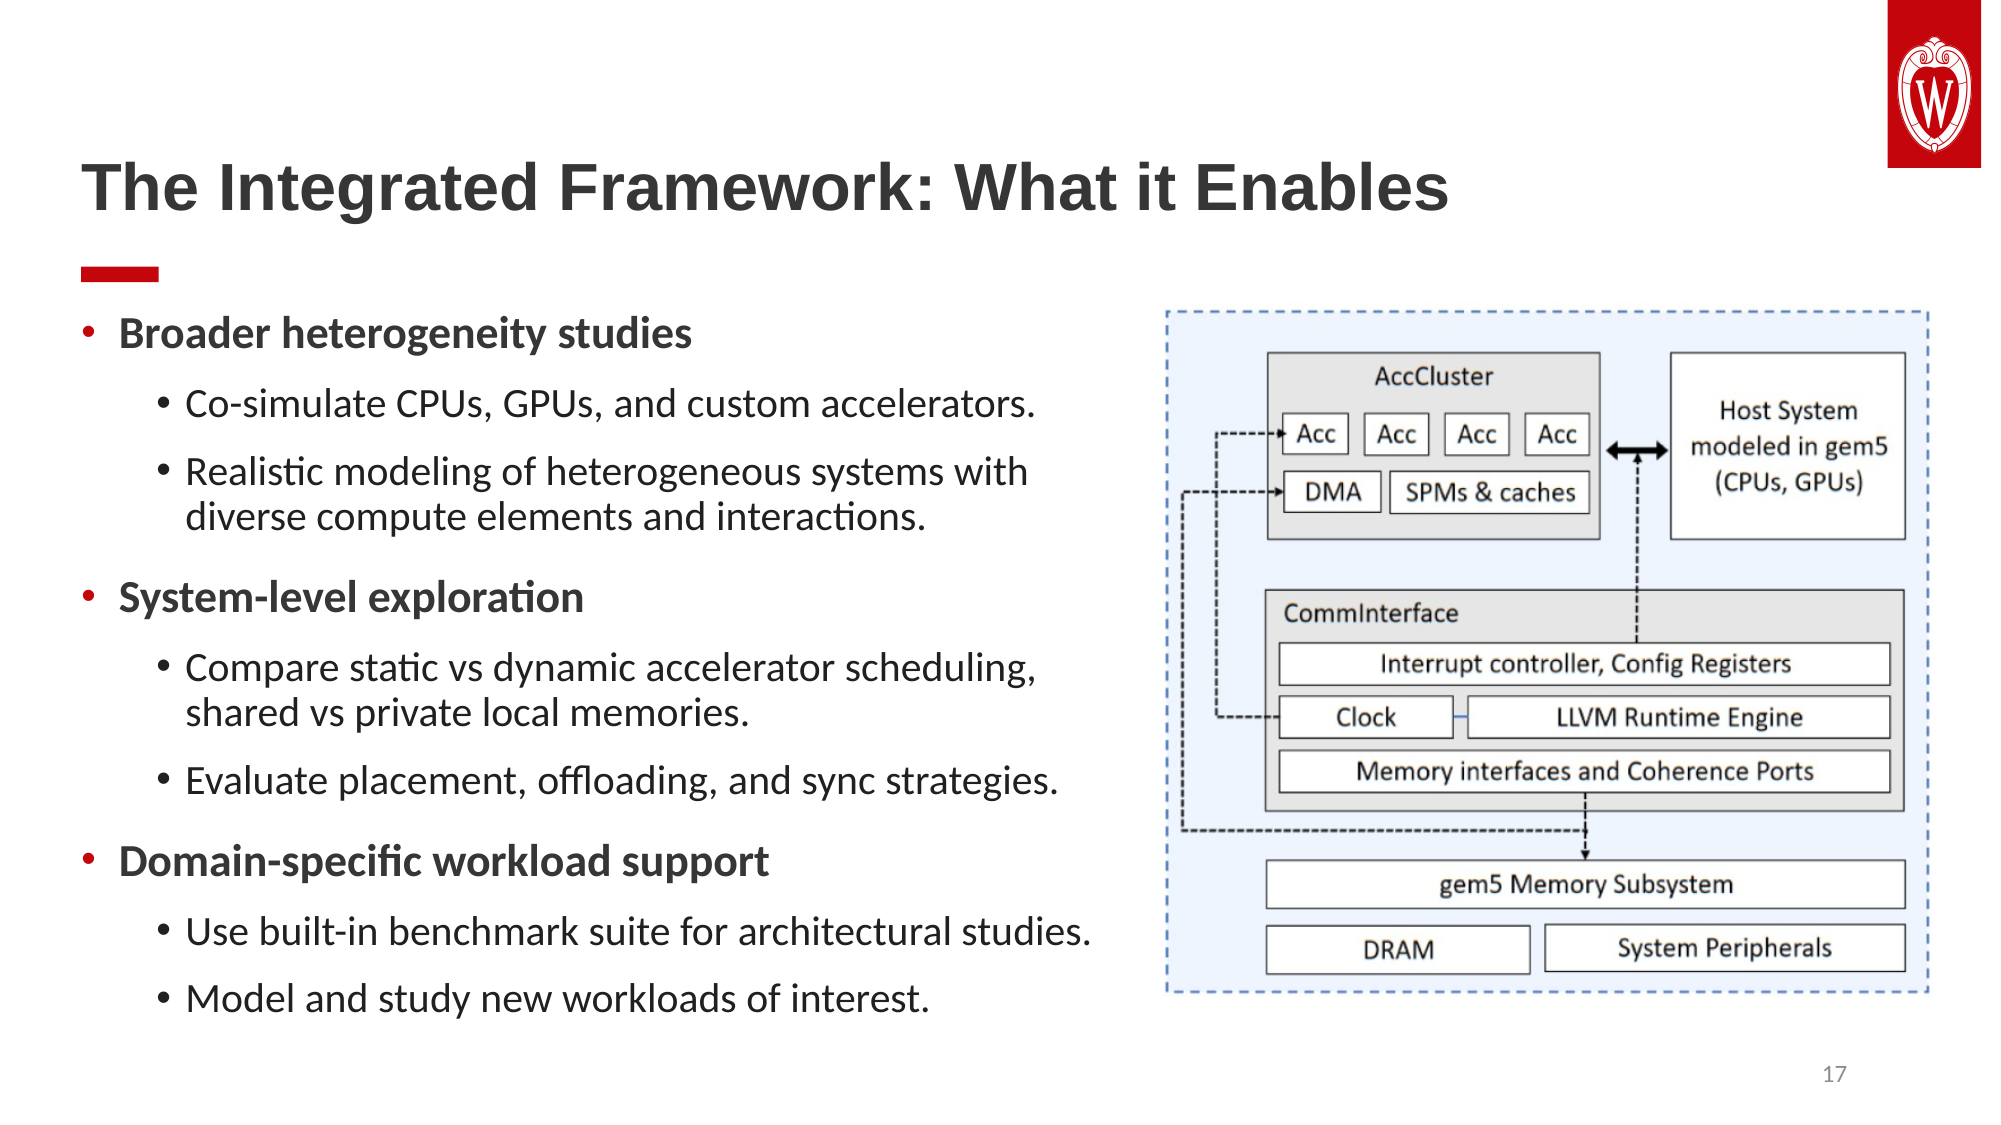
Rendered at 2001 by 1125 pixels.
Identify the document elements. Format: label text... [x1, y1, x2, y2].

list Broader heterogeneity studies Co-simulate CPUs, GPUs, and custom accelerators. Realistic modeling of heterogeneous systems with diverse compute elements and interactions. System-level exploration Compare static vs dynamic accelerator scheduling, shared vs private local memories. Evaluate placement, offloading, and sync strategies. Domain-specific workload support Use built-in benchmark suite for architectural studies. Model and study new workloads of interest. [81, 301, 1164, 1047]
picture [1163, 264, 1934, 1035]
text_box 17 [1412, 1042, 1863, 1103]
picture [1897, 36, 1972, 154]
title The Integrated Framework: What it Enables [81, 50, 1832, 225]
